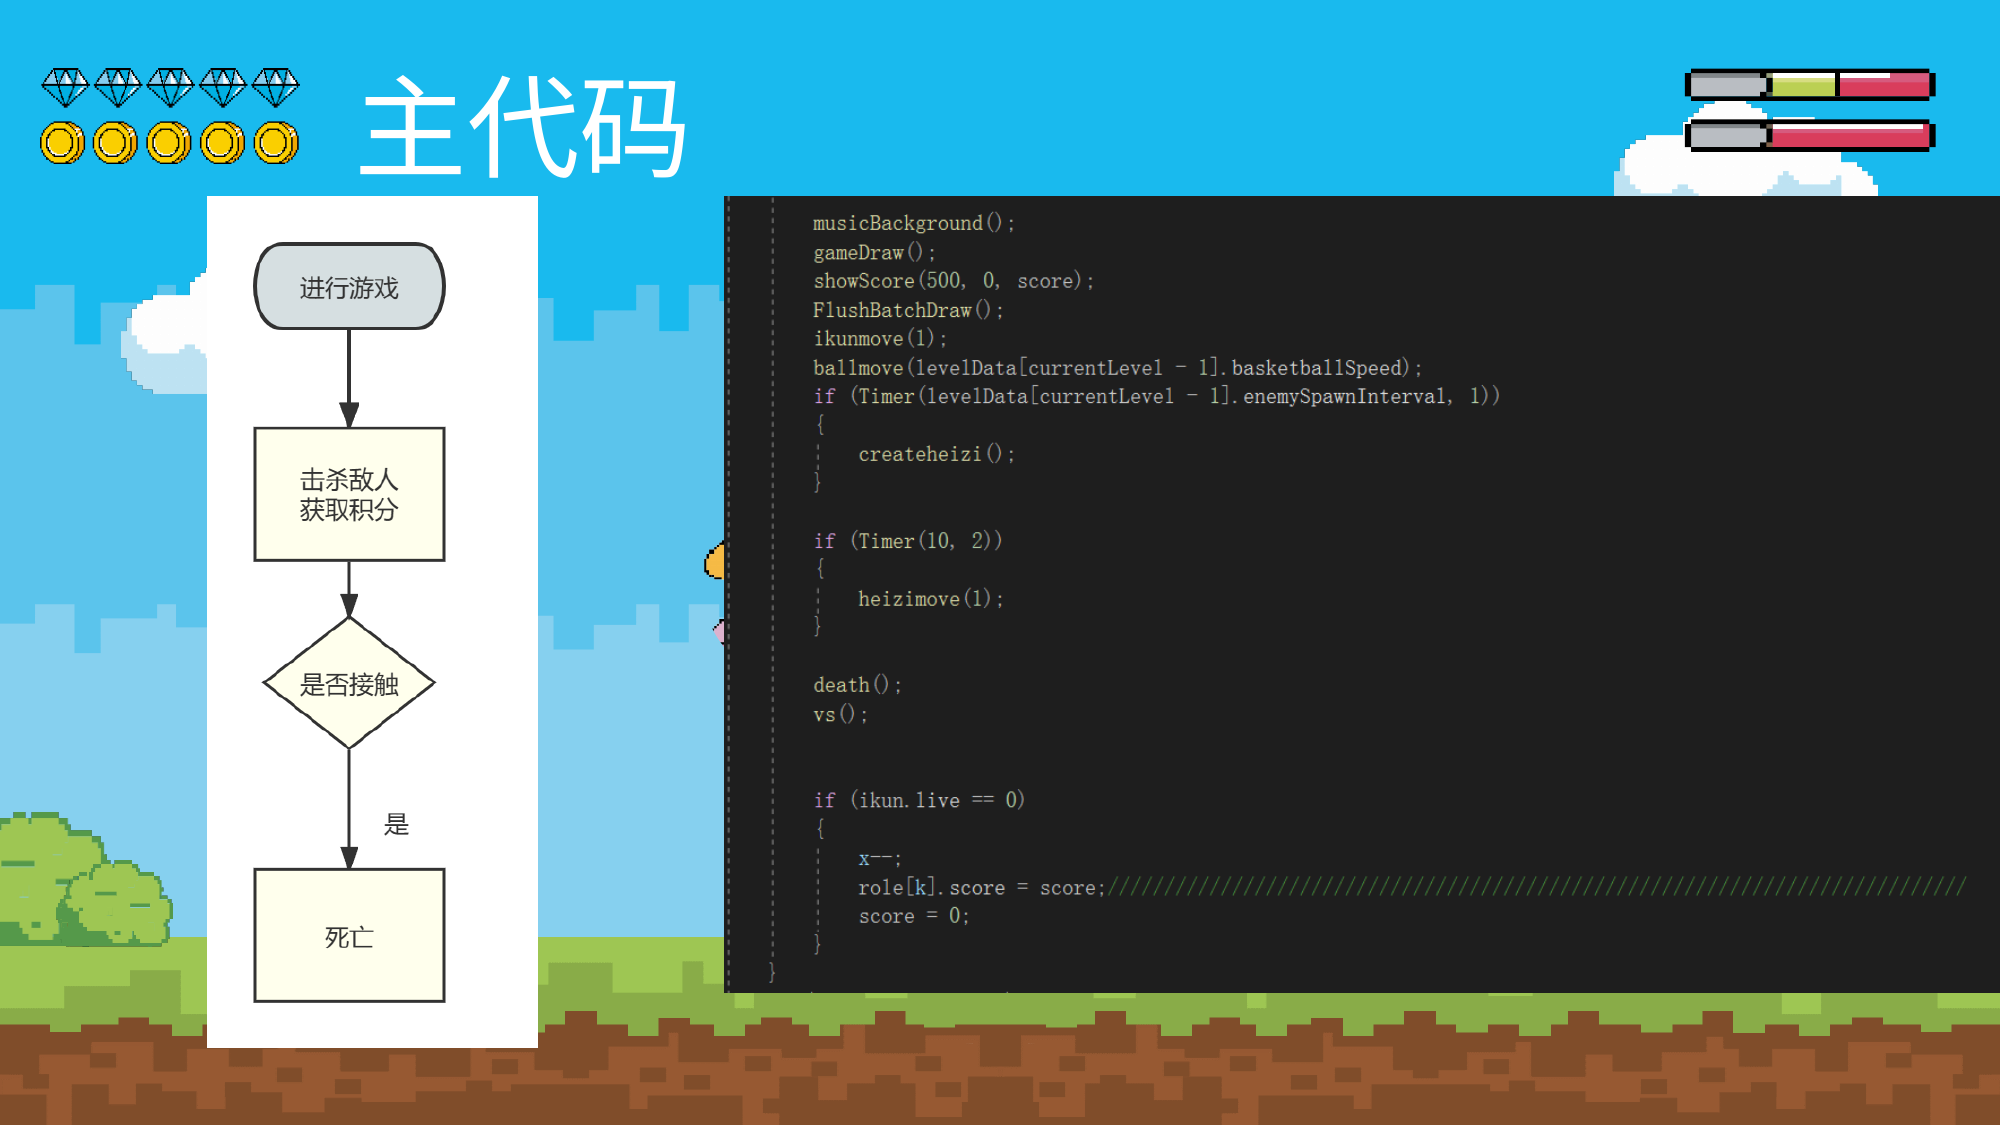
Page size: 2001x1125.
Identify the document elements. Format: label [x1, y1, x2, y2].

picture [699, 68, 2000, 993]
text_box [0, 812, 173, 947]
picture [121, 196, 538, 1048]
text_box [0, 0, 2000, 937]
picture [40, 68, 300, 164]
text_box [0, 937, 2000, 1125]
